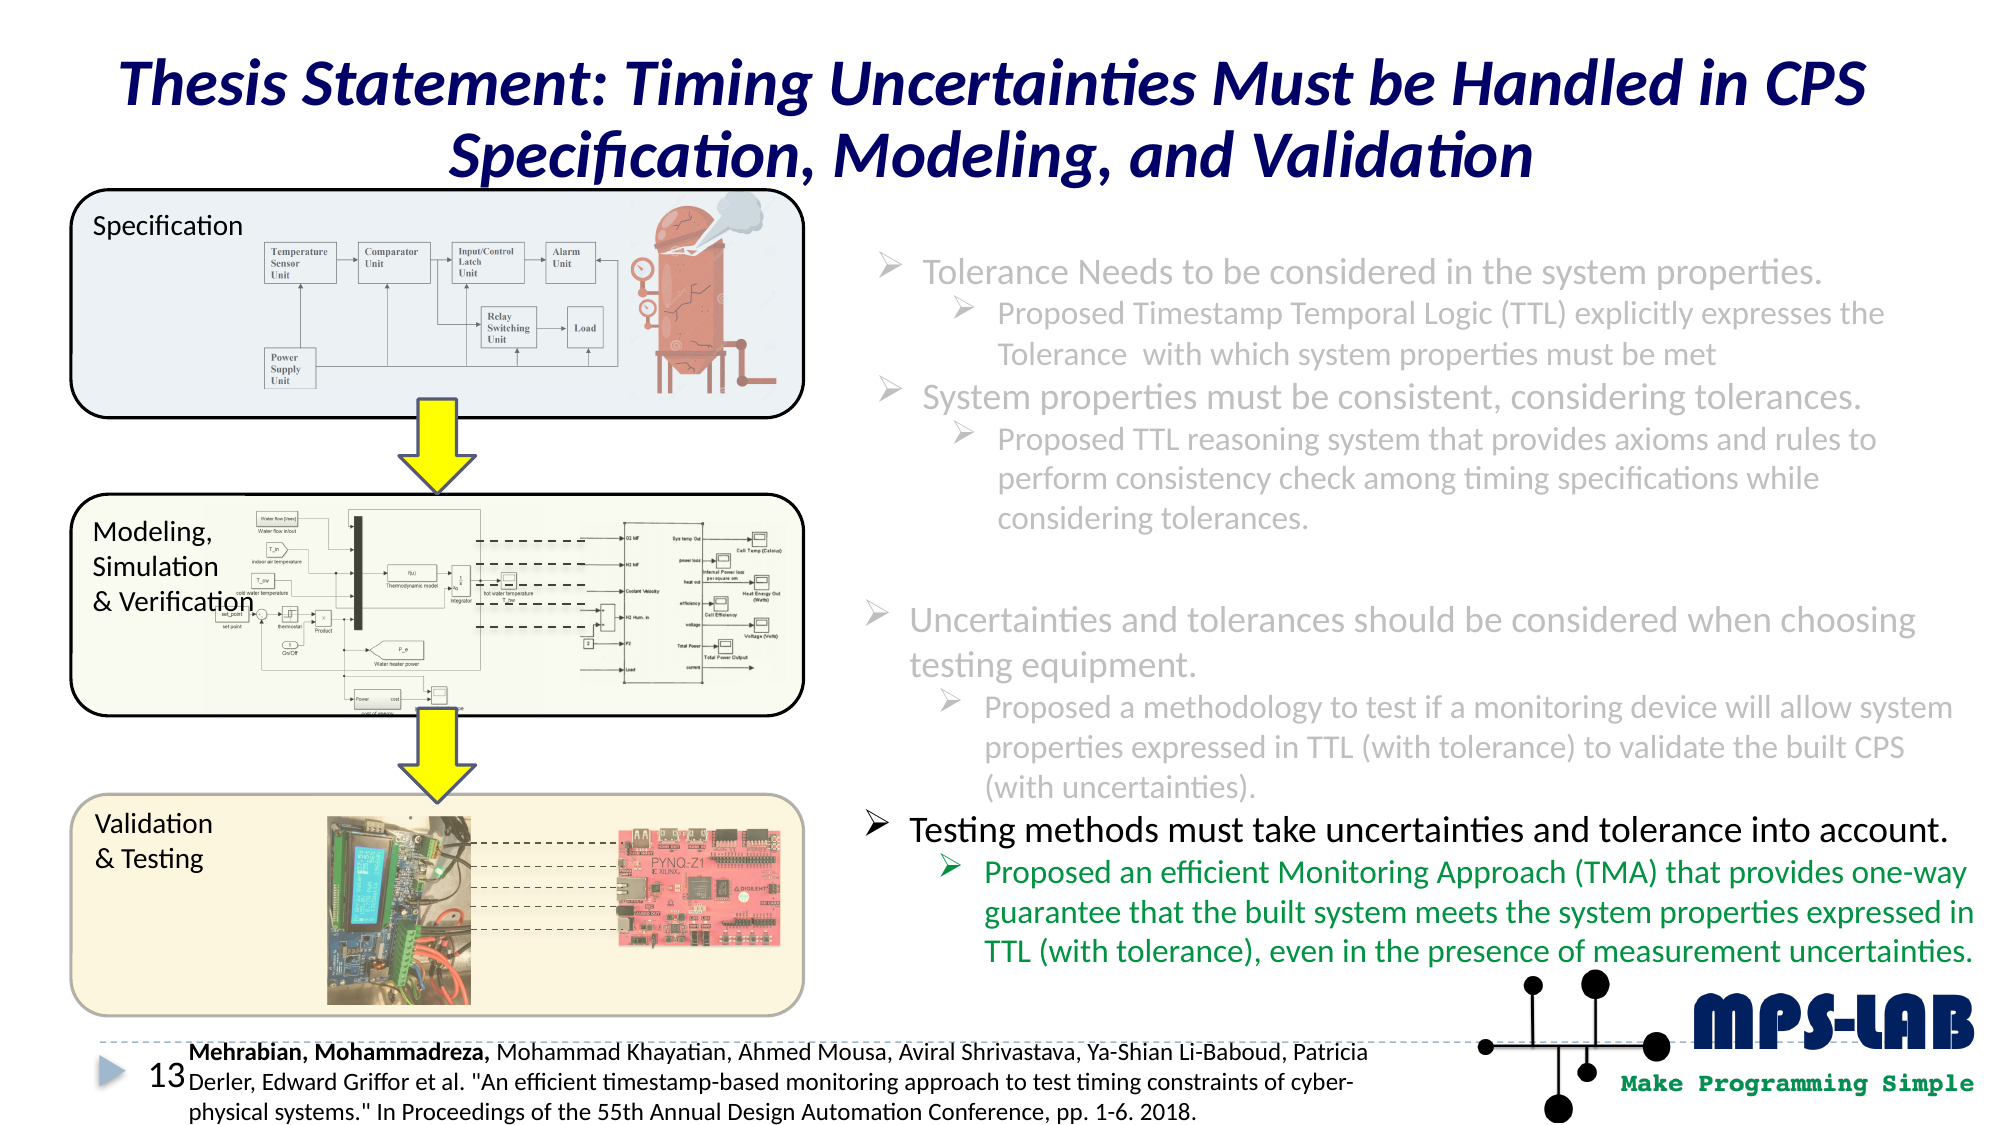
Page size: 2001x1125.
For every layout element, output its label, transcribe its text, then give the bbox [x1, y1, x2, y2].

picture [1477, 951, 2001, 1123]
text_box Uncertainties and tolerances should be considered when choosing testing equipment. Proposed a methodology to test if a monitoring device will allow system properties expressed in TTL (with tolerance) to validate the built CPS (with uncertainties). Testing methods must take uncertainties and tolerance into account. Proposed an efficient Monitoring Approach (TMA) that provides one-way guarantee that the built system meets the system properties expressed in TTL (with tolerance), even in the presence of measurement uncertainties. [847, 587, 1995, 977]
text_box Tolerance Needs to be considered in the system properties. Proposed Timestamp Temporal Logic (TTL) explicitly expresses the Tolerance with which system properties must be met System properties must be consistent, considering tolerances. Proposed TTL reasoning system that provides axioms and rules to perform consistency check among timing specifications while considering tolerances. [861, 239, 1984, 544]
slide_number 13 [132, 1042, 173, 1103]
text_box Thesis Statement: Timing Uncertainties Must be Handled in CPS Specification, Modeling, and Validation [0, 40, 1986, 258]
text_box Mehrabian, Mohammadreza, Mohammad Khayatian, Ahmed Mousa, Aviral Shrivastava, Ya-Shian Li-Baboud, Patricia Derler, Edward Griffor et al. "An efficient timestamp-based monitoring approach to test timing constraints of cyber-physical systems." In Proceedings of the 55th Annual Design Automation Conference, pp. 1-6. 2018. [173, 1028, 1436, 1125]
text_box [70, 189, 804, 1017]
